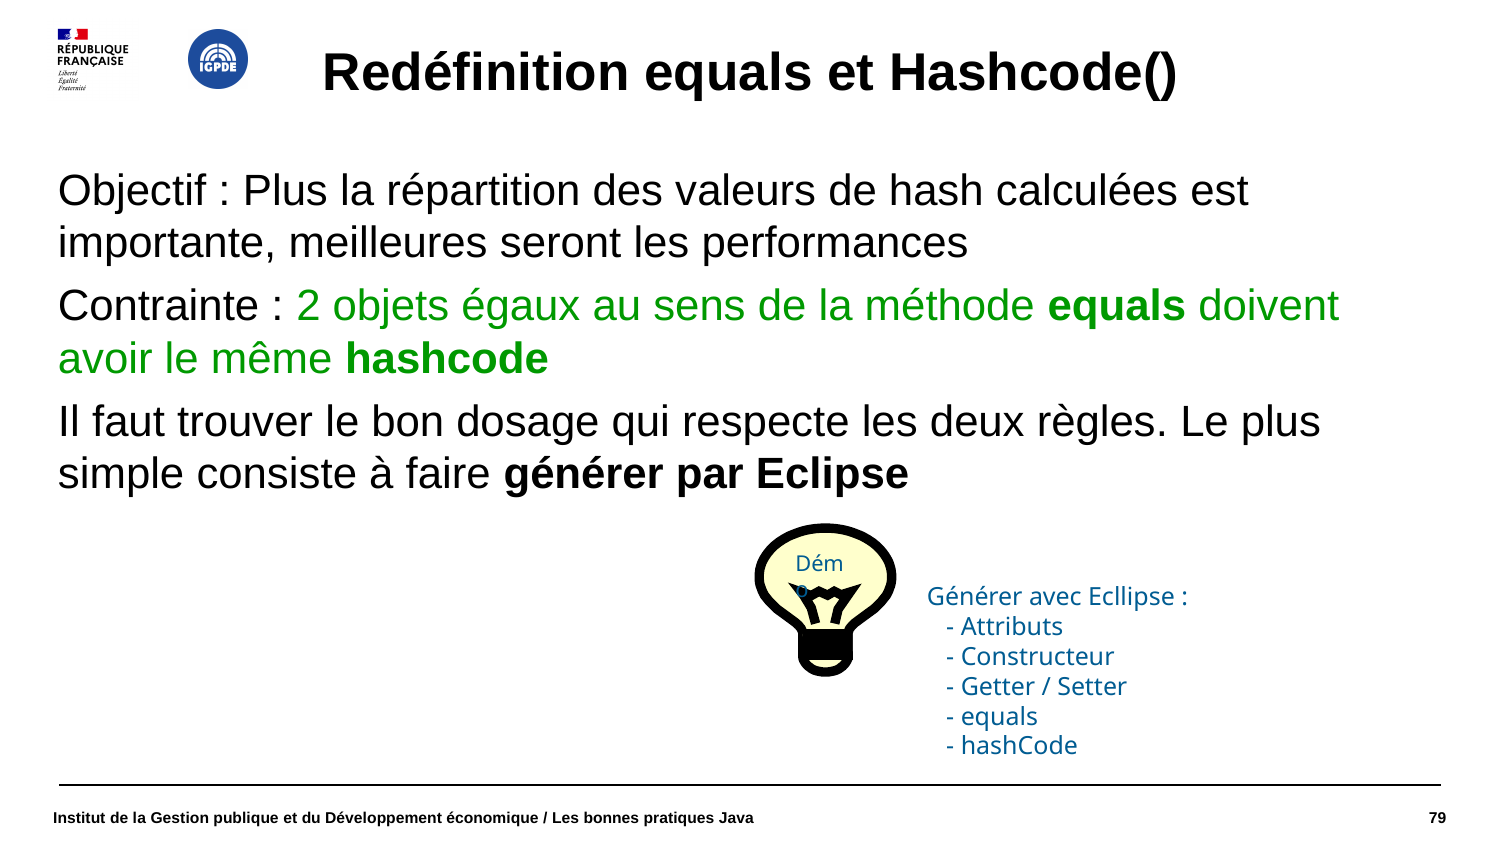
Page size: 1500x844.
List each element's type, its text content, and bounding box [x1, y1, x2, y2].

text_box Générer avec Ecllipse : - Attributs - Constructeur - Getter / Setter - equals - hashCode [912, 572, 1204, 768]
title Redéfinition equals et Hashcode() [322, 44, 1282, 116]
slide_number 79 [1224, 787, 1447, 844]
list Objectif : Plus la répartition des valeurs de hash calculées est importante, meilleures seront les performances Contrainte : 2 objets égaux au sens de la méthode equals doivent avoir le même hashcode Il faut trouver le bon dosage qui respecte les deux règles. Le plus simple consiste à faire générer par Eclipse [57, 161, 1415, 682]
picture [47, 18, 139, 101]
picture [188, 29, 248, 89]
footer Institut de la Gestion publique et du Développement économique / Les bonnes pratiques Java [53, 787, 780, 844]
text_box Démo [759, 528, 892, 672]
